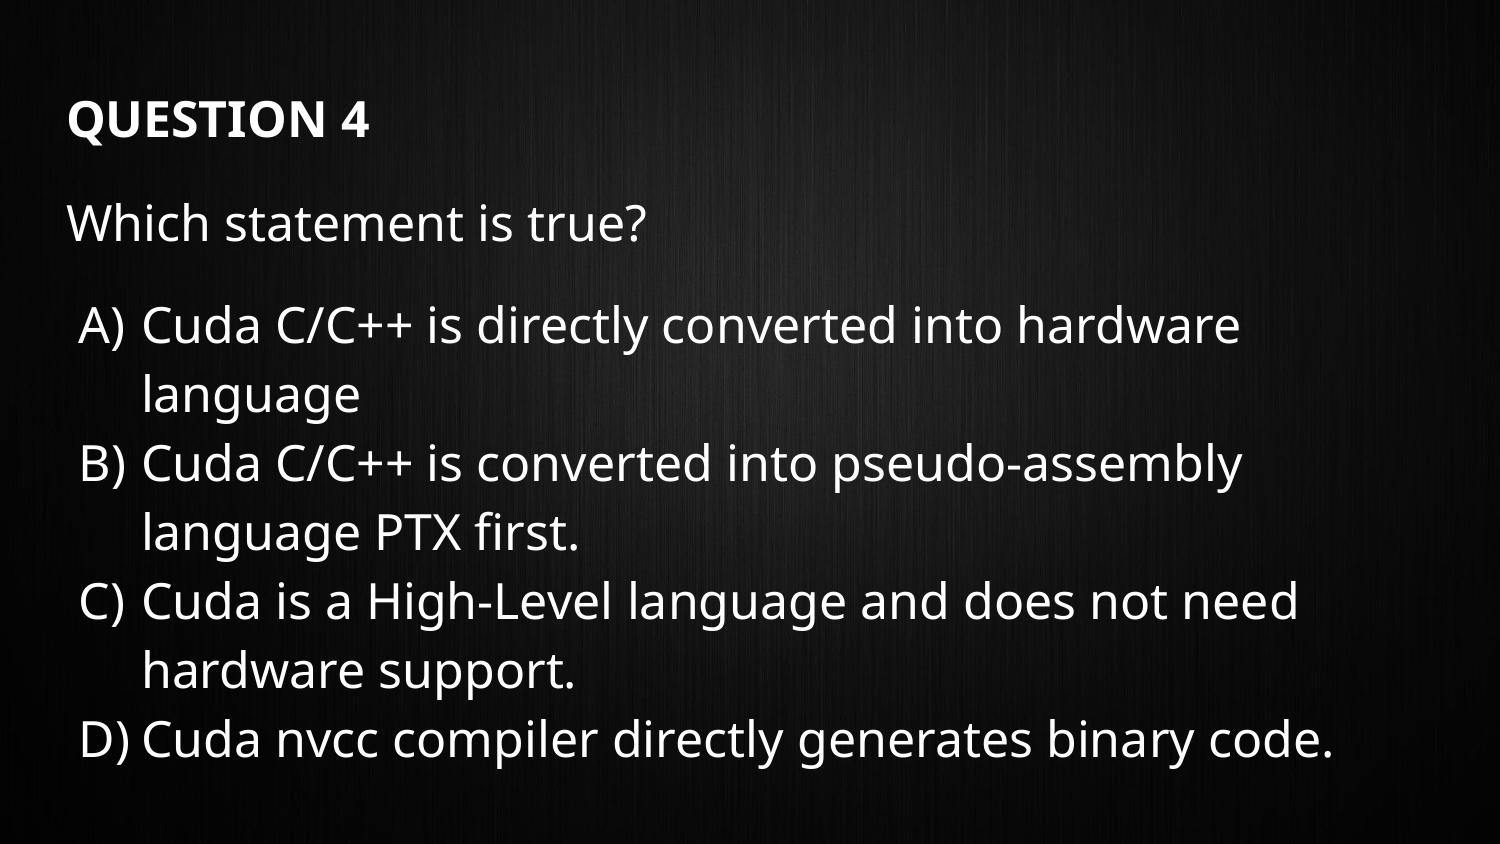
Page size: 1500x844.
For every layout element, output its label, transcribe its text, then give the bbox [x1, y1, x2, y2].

picture [0, 0, 1500, 844]
list Which statement is true? Cuda C/C++ is directly converted into hardware language Cuda C/C++ is converted into pseudo-assembly language PTX first. Cuda is a High-Level language and does not need hardware support. Cuda nvcc compiler directly generates binary code. [51, 166, 1449, 809]
title QUESTION 4 [51, 72, 1449, 166]
